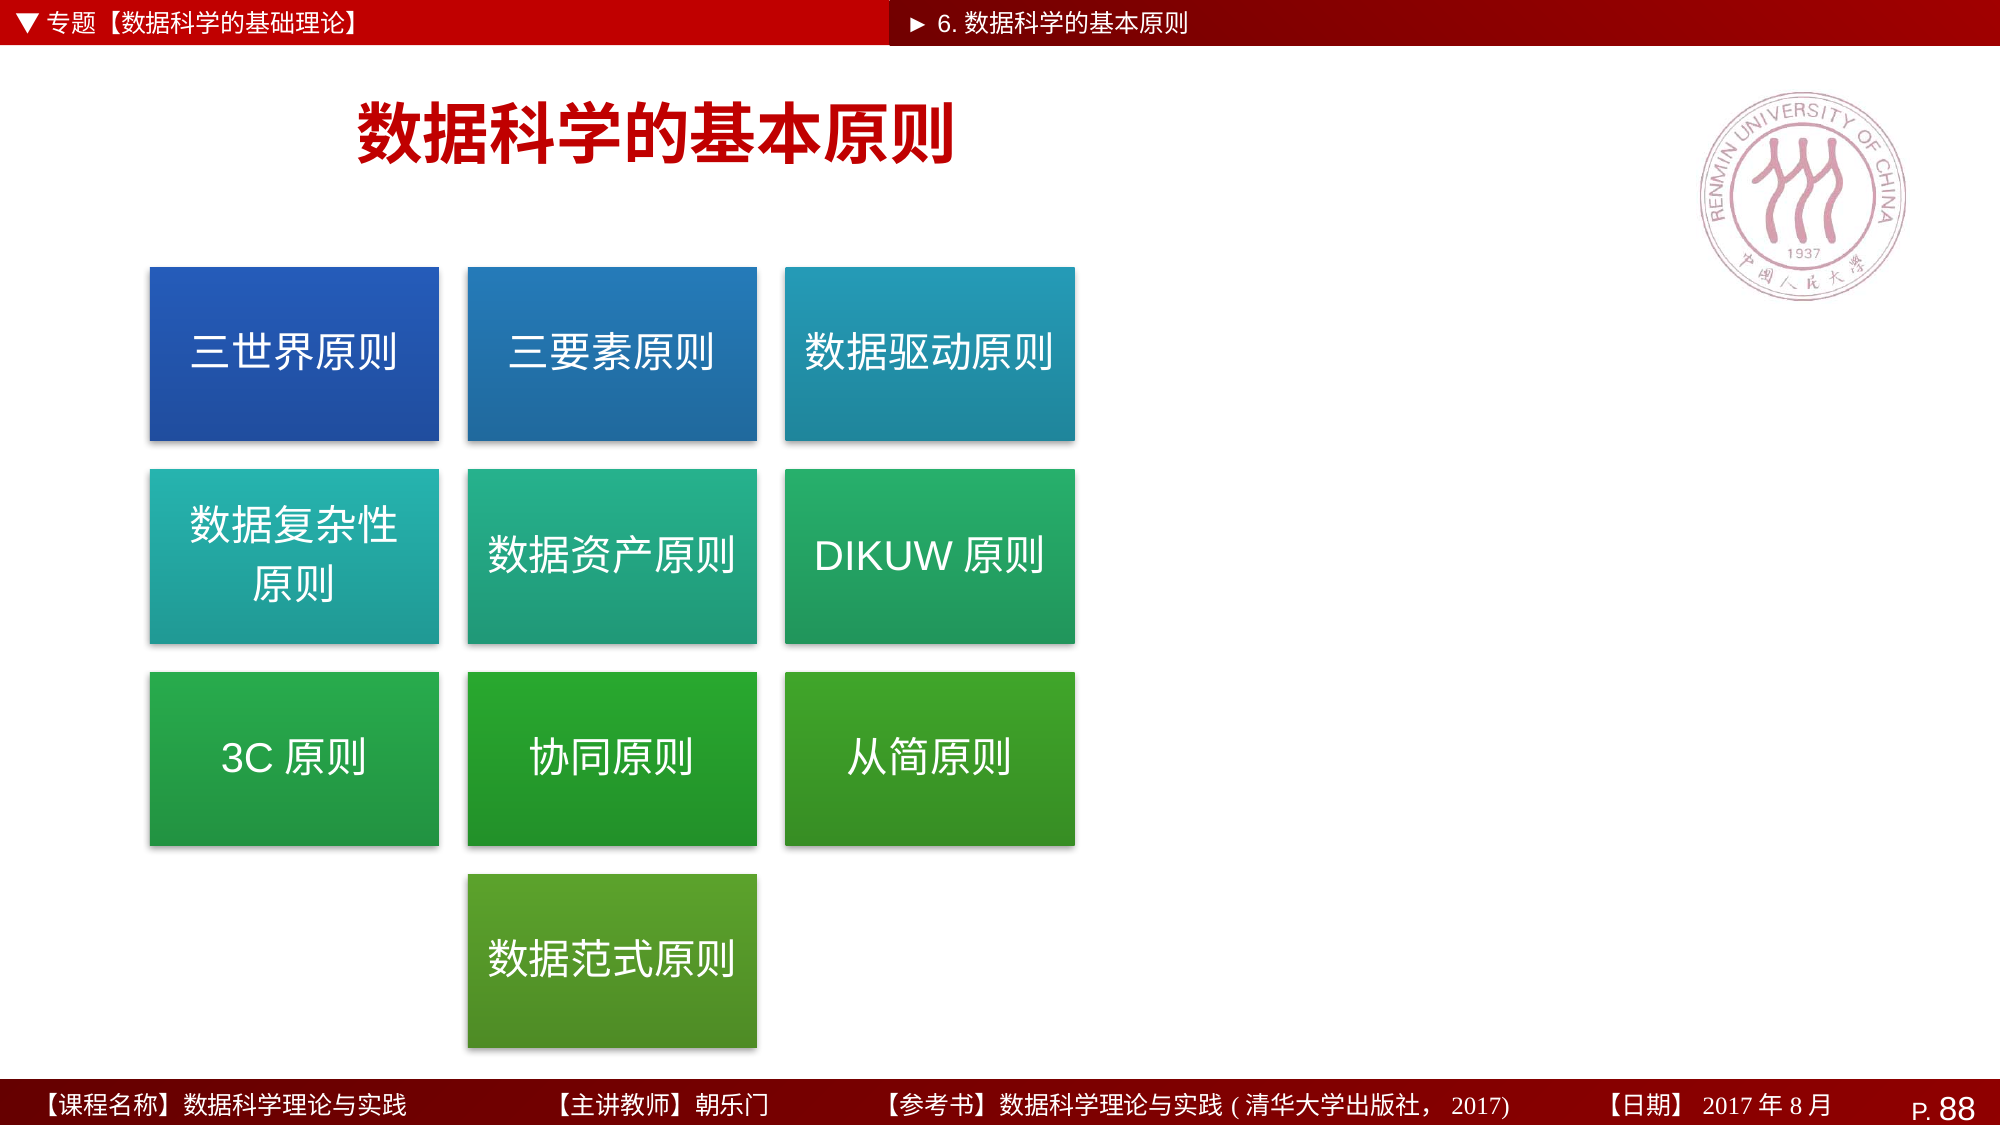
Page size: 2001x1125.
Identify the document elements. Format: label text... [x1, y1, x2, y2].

title 数据科学的基本原则 [64, 64, 1249, 200]
list ► 6.数据科学的基本原则 [890, 0, 1249, 43]
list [54, 267, 1170, 1049]
list ▼专题【数据科学的基础理论】 [0, 0, 725, 43]
picture [1696, 89, 1910, 304]
